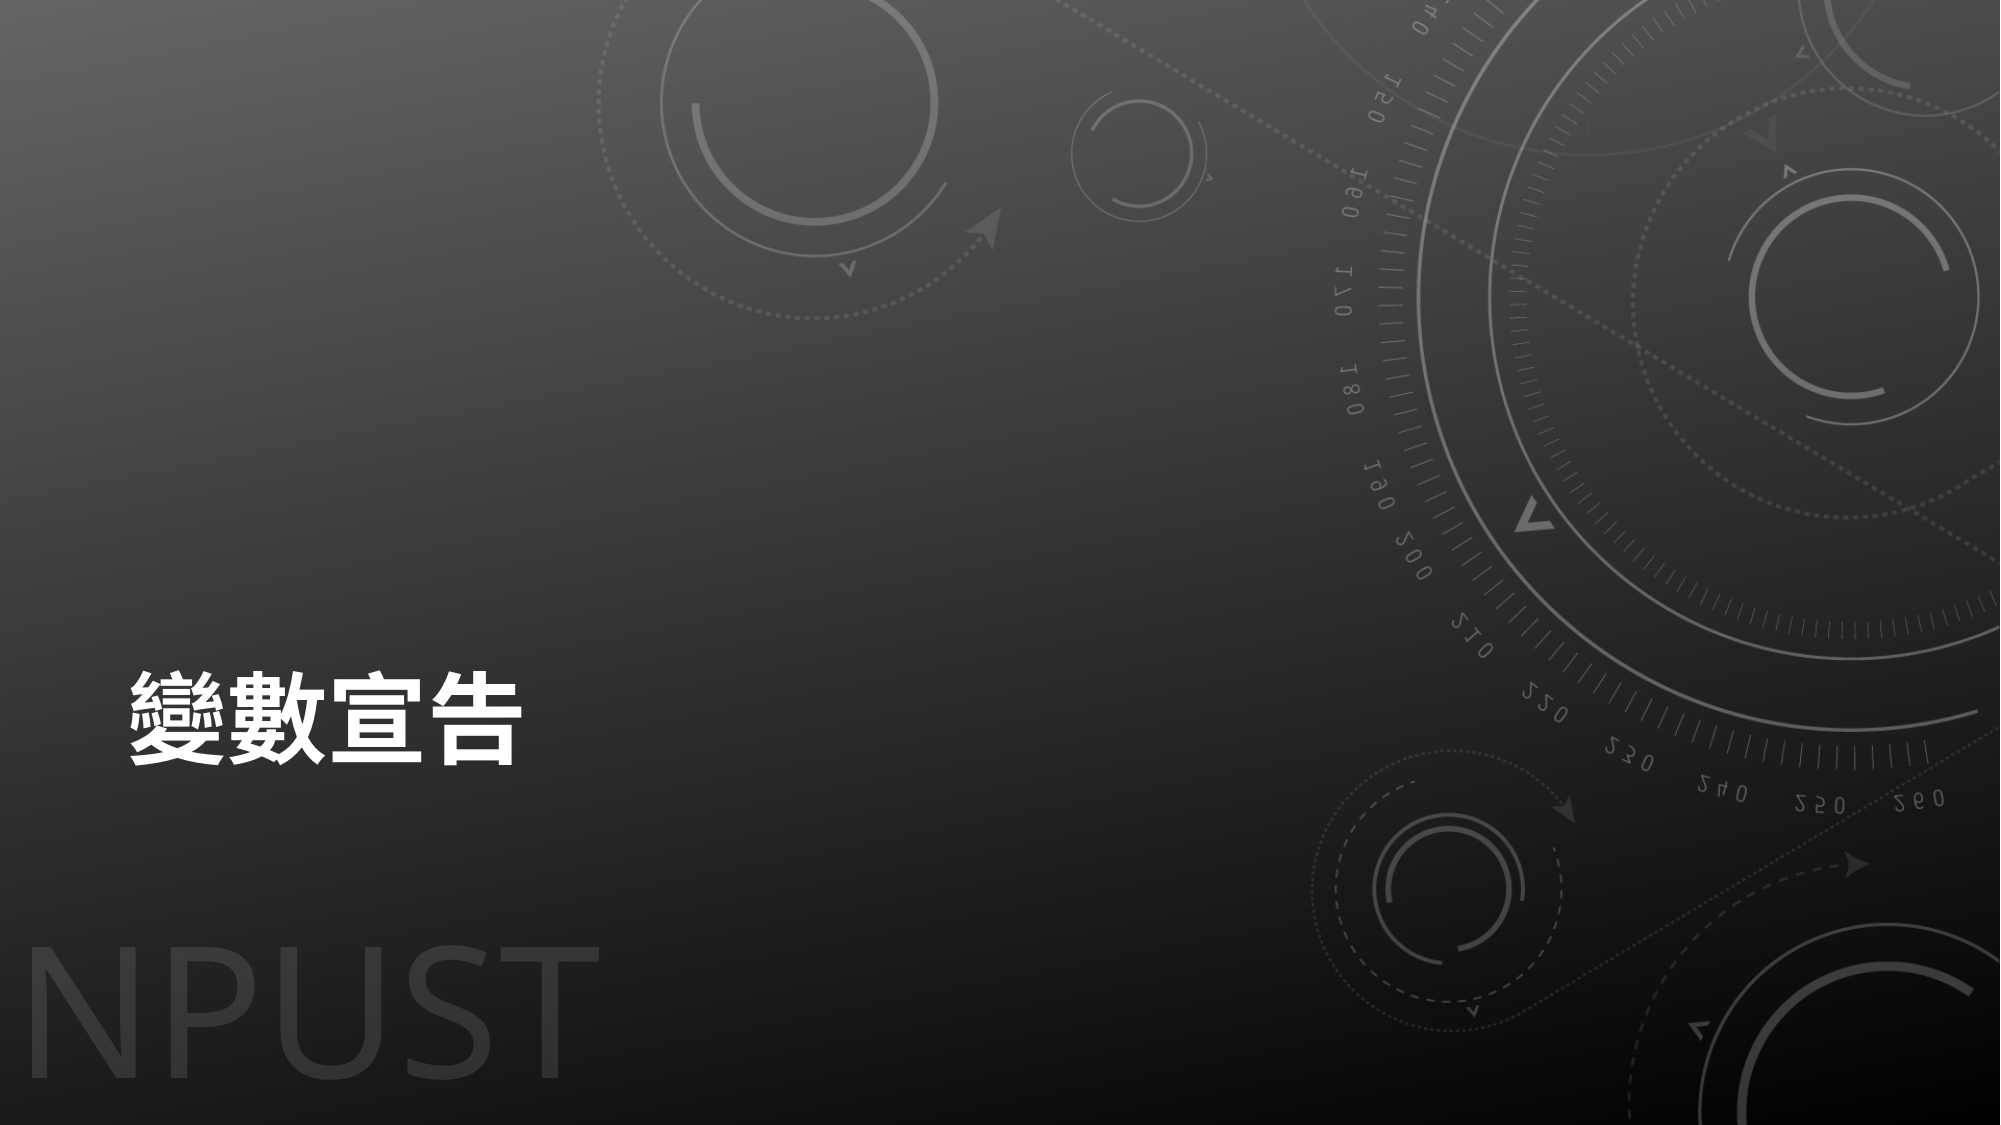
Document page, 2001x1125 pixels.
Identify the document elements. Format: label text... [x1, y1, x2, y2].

title 變數宣告 [112, 542, 1775, 784]
picture [0, 0, 2000, 1125]
